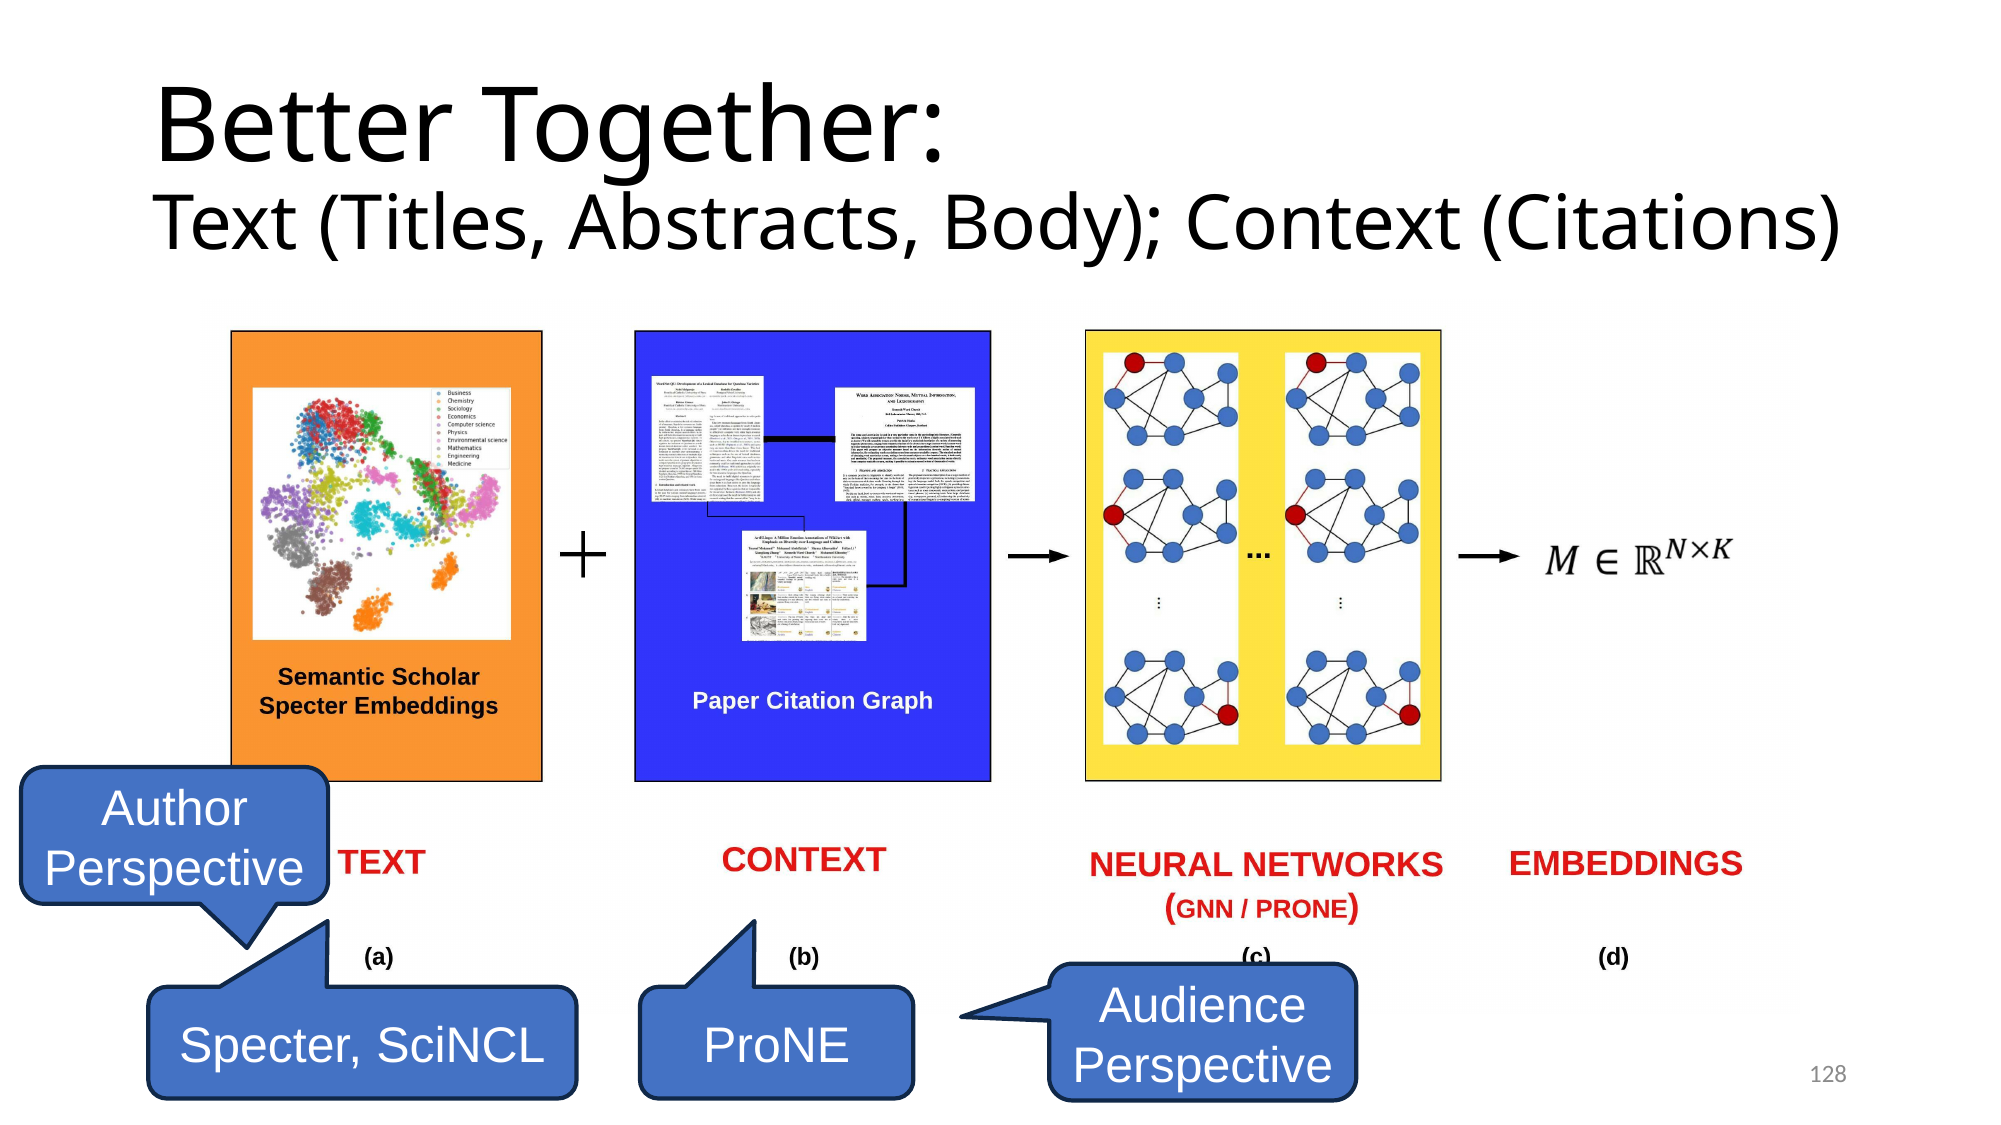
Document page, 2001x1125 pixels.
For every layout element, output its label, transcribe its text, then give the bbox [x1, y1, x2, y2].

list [200, 299, 1800, 1014]
title Better Together: Text (Titles, Abstracts, Body); Context (Citations) [137, 59, 1863, 278]
text_box Audience Perspective [960, 1014, 1357, 1101]
slide_number 128 [1412, 1042, 1863, 1103]
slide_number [137, 1042, 588, 1103]
text_box Author Perspective [21, 767, 200, 904]
text_box Specter, SciNCL [148, 986, 577, 1099]
text_box ProNE [639, 1014, 914, 1099]
